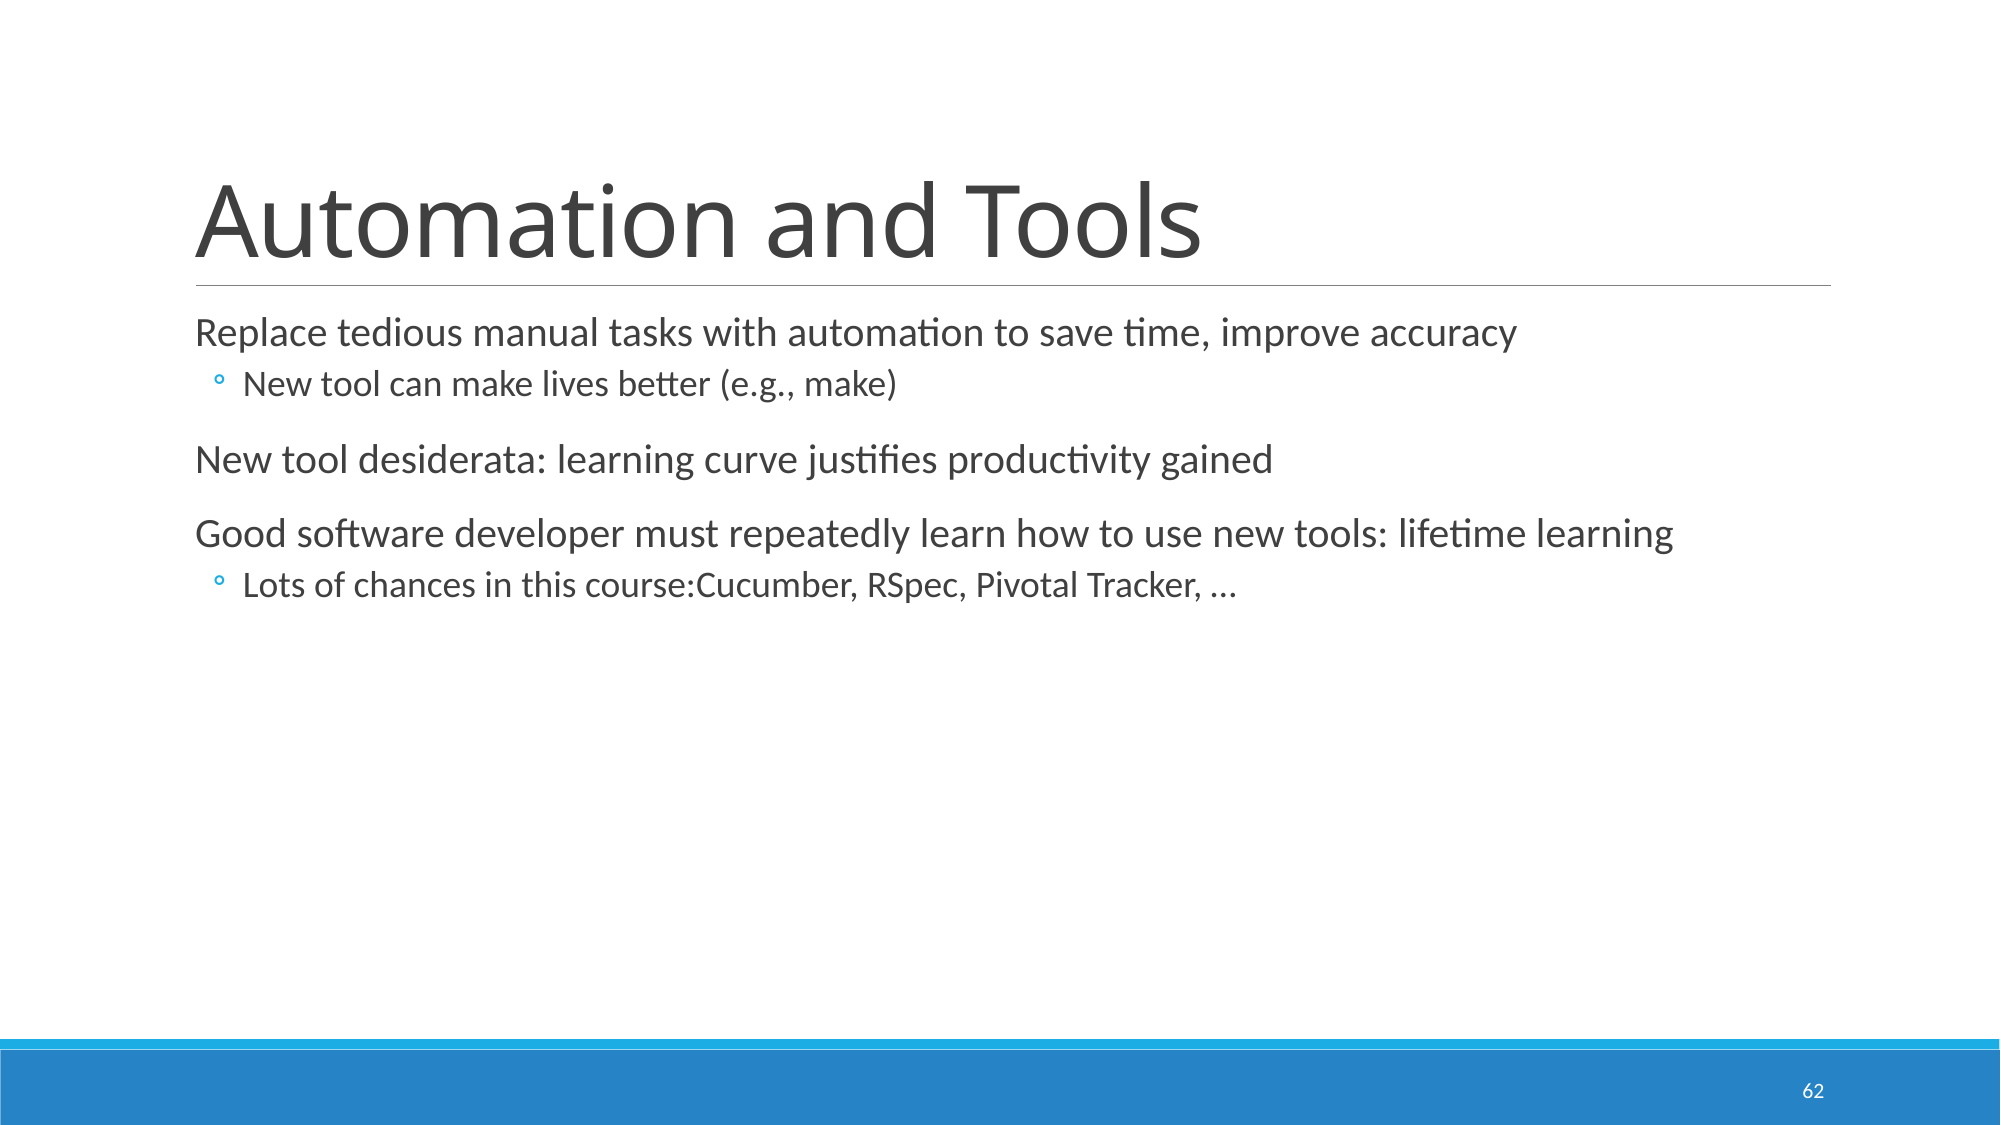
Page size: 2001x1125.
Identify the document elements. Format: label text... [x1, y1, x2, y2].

list Replace tedious manual tasks with automation to save time, improve accuracy New tool can make lives better (e.g., make) New tool desiderata: learning curve justifies productivity gained Good software developer must repeatedly learn how to use new tools: lifetime learning Lots of chances in this course:Cucumber, RSpec, Pivotal Tracker, … [180, 302, 1830, 963]
slide_number 62 [1624, 1059, 1840, 1120]
title Automation and Tools [180, 47, 1830, 285]
